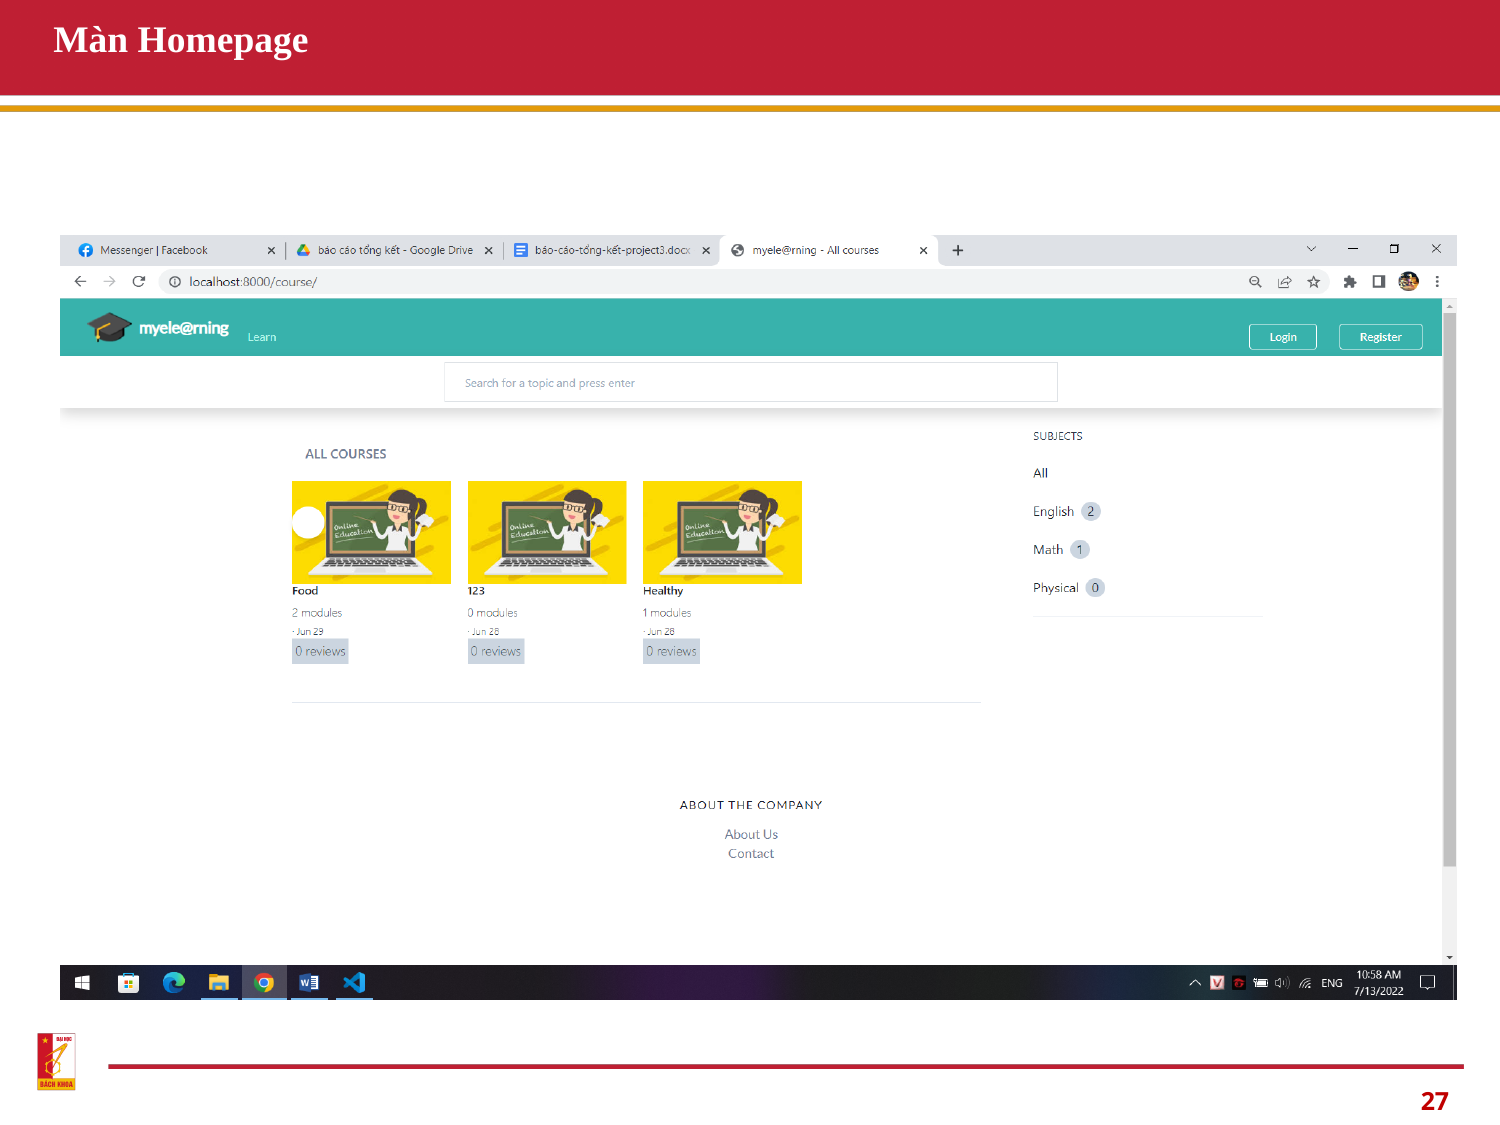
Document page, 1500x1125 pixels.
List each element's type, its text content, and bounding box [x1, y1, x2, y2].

slide_number 27 [1126, 1078, 1464, 1125]
title Màn Homepage [38, 12, 1462, 87]
picture [0, 0, 1500, 1125]
